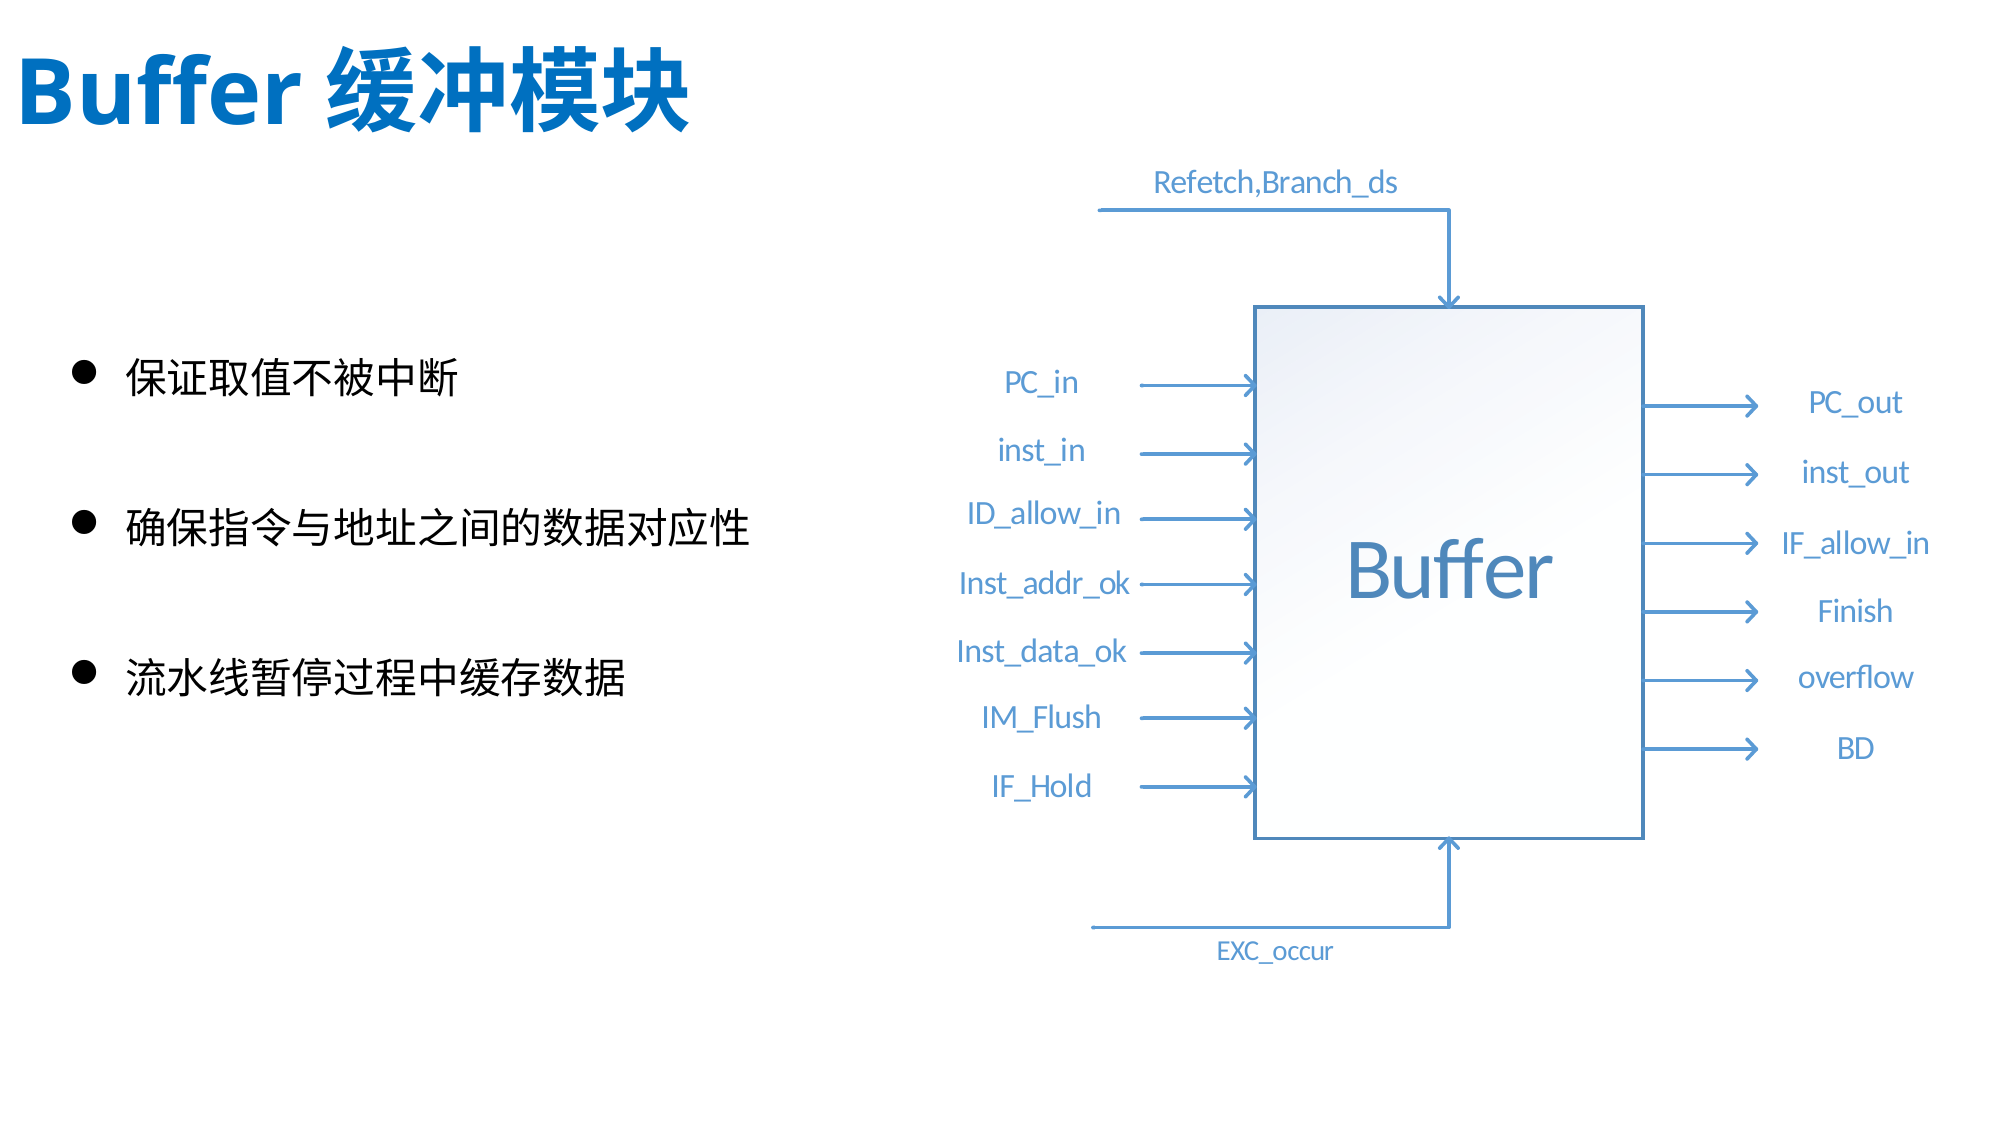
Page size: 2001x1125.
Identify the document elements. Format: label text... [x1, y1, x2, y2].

text_box Buffer缓冲模块 [0, 25, 2000, 150]
picture [937, 149, 1946, 984]
text_box 保证取值不被中断 确保指令与地址之间的数据对应性 流水线暂停过程中缓存数据 [53, 344, 876, 710]
